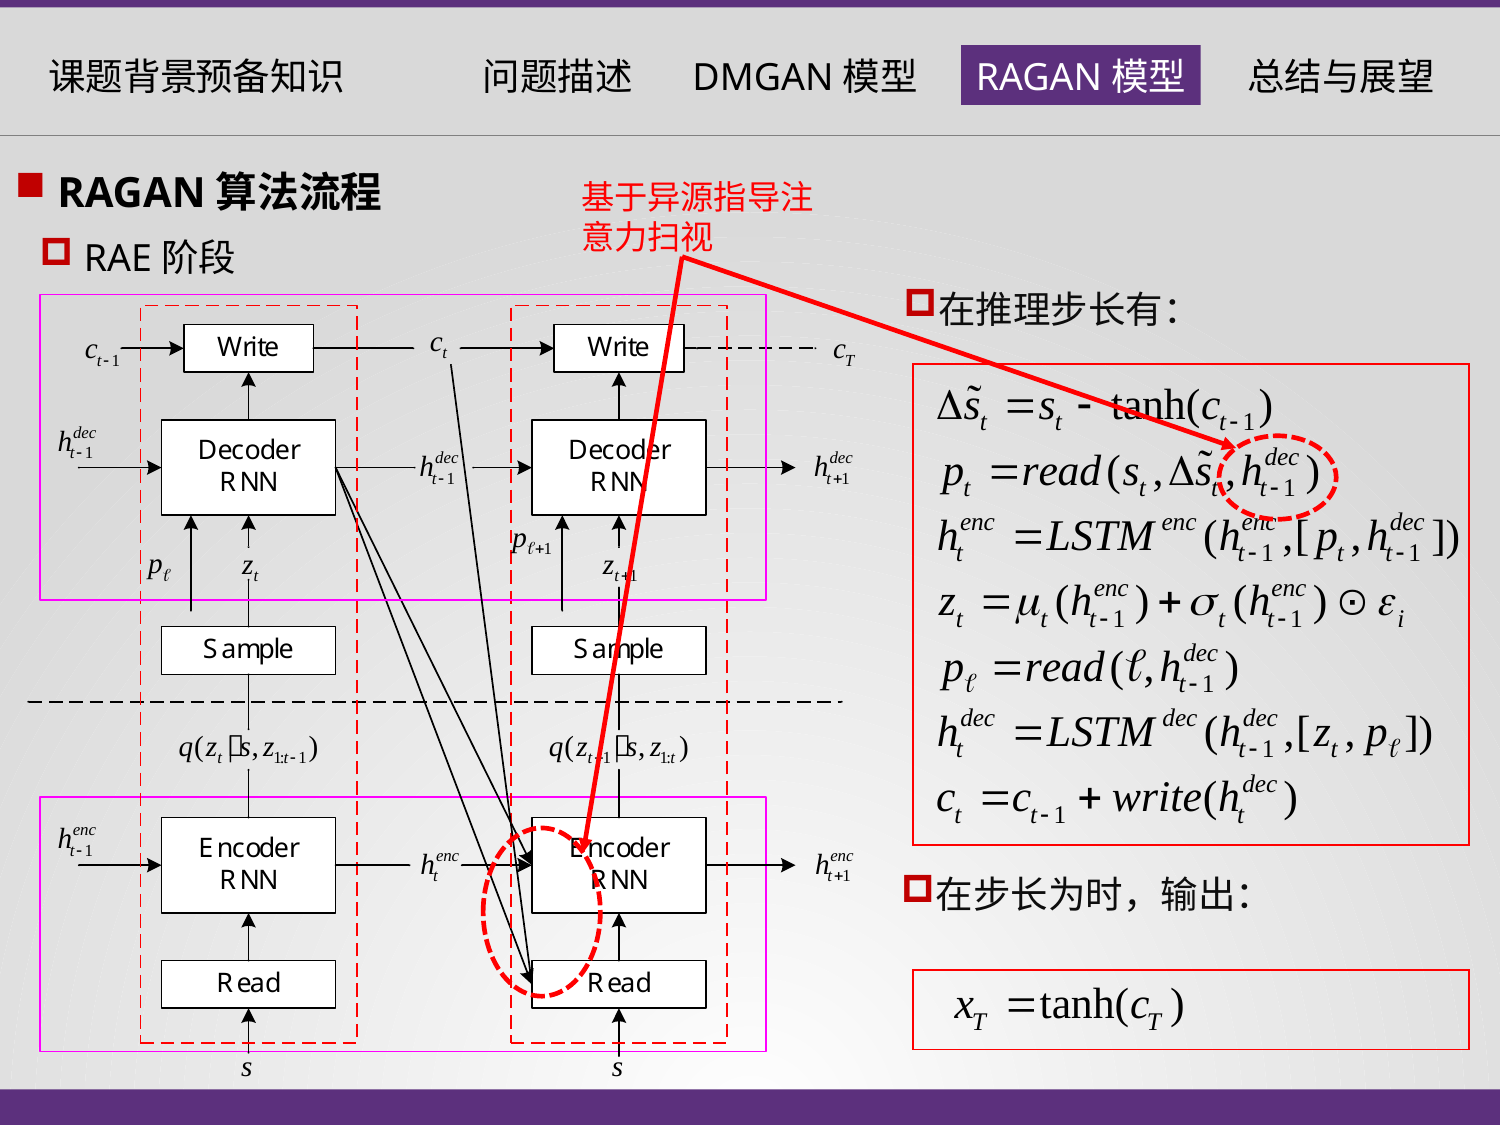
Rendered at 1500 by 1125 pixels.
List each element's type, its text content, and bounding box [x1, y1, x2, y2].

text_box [682, 256, 1237, 448]
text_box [583, 256, 683, 853]
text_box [933, 380, 1465, 829]
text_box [948, 979, 1189, 1036]
text_box RAGAN算法流程 [0, 157, 1011, 223]
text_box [24, 291, 862, 1085]
text_box RAE阶段 [24, 226, 583, 287]
text_box [912, 969, 1470, 1051]
text_box [912, 363, 1470, 846]
text_box 基于异源指导注意力扫视 [566, 168, 842, 264]
